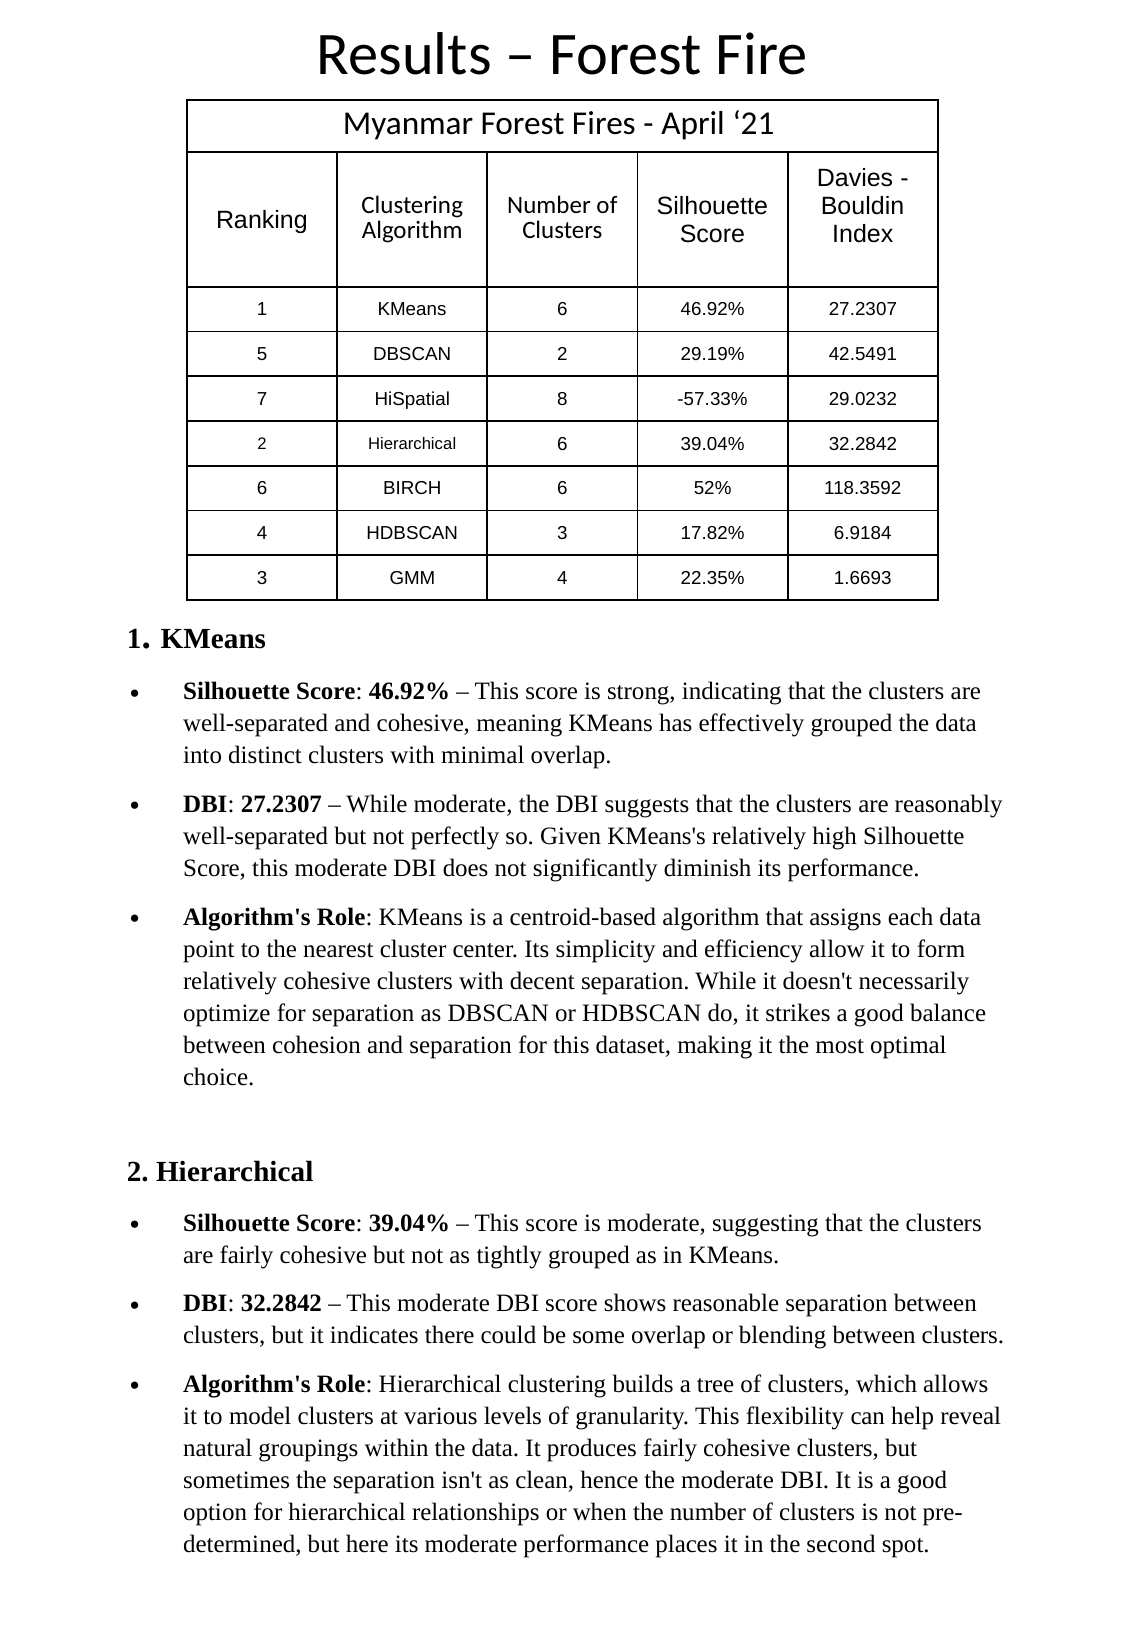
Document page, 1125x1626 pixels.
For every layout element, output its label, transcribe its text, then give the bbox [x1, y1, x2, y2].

table_cell 5 [188, 332, 336, 375]
table_cell Davies - Bouldin Index [789, 153, 937, 286]
table_cell 17.82% [638, 511, 787, 554]
table_cell BIRCH [338, 467, 486, 510]
table_cell -57.33% [638, 377, 787, 420]
table_cell Clustering Algorithm [338, 153, 486, 286]
table_cell Hierarchical [338, 422, 486, 465]
table_cell 1 [188, 288, 336, 331]
table_cell 22.35% [638, 556, 787, 599]
table_cell 29.0232 [789, 377, 937, 420]
table_cell Ranking [188, 153, 336, 286]
table_cell 46.92% [638, 288, 787, 331]
table_cell 6.9184 [789, 511, 937, 554]
table_cell 39.04% [638, 422, 787, 465]
text_box 1. KMeans Silhouette Score: 46.92% – This score is strong, indicating that the clusters are well-separated and cohesive, meaning KMeans has effectively grouped the data into distinct clusters with minimal overlap. DBI: 27.2307 – While moderate, the DBI suggests that the clusters are reasonably well-separated but not perfectly so. Given KMeans's relatively high Silhouette Score, this moderate DBI does not significantly diminish its performance. Algorithm's Role: KMeans is a centroid-based algorithm that assigns each data point to the nearest cluster center. Its simplicity and efficiency allow it to form relatively cohesive clusters with decent separation. While it doesn't necessarily optimize for separation as DBSCAN or HDBSCAN do, it strikes a good balance between cohesion and separation for this dataset, making it the most optimal choice. 2. Hierarchical Silhouette Score: 39.04% – This score is moderate, suggesting that the clusters are fairly cohesive but not as tightly grouped as in KMeans. DBI: 32.2842 – This moderate DBI score shows reasonable separation between clusters, but it indicates there could be some overlap or blending between clusters. Algorithm's Role: Hierarchical clustering builds a tree of clusters, which allows it to model clusters at various levels of granularity. This flexibility can help reveal natural groupings within the data. It produces fairly cohesive clusters, but sometimes the separation isn't as clean, hence the moderate DBI. It is a good option for hierarchical relationships or when the number of clusters is not pre-determined, but here its moderate performance places it in the second spot. [111, 600, 1023, 1609]
table_cell 4 [188, 511, 336, 554]
table_cell HDBSCAN [338, 511, 486, 554]
table_header Myanmar Forest Fires - April ‘21 [188, 101, 937, 151]
table_cell 2 [488, 332, 637, 375]
table_cell 7 [188, 377, 336, 420]
table_cell 6 [488, 422, 637, 465]
table_cell KMeans [338, 288, 486, 331]
table_cell 42.5491 [789, 332, 937, 375]
table_cell HiSpatial [338, 377, 486, 420]
table_cell 2 [188, 422, 336, 465]
table_cell 6 [488, 288, 637, 331]
table_cell 6 [488, 467, 637, 510]
table_cell 8 [488, 377, 637, 420]
table_cell 3 [488, 511, 637, 554]
table_cell 4 [488, 556, 637, 599]
title Results – Forest Fire [168, 16, 957, 164]
table_cell Number of Clusters [488, 153, 637, 286]
table_cell 29.19% [638, 332, 787, 375]
table_cell 1.6693 [789, 556, 937, 599]
table_cell 6 [188, 467, 336, 510]
table_cell Silhouette Score [638, 153, 787, 286]
table_cell 27.2307 [789, 288, 937, 331]
table_cell DBSCAN [338, 332, 486, 375]
table_cell 32.2842 [789, 422, 937, 465]
table_cell GMM [338, 556, 486, 599]
table_cell 118.3592 [789, 467, 937, 510]
table_cell 52% [638, 467, 787, 510]
table_cell 3 [188, 556, 336, 599]
